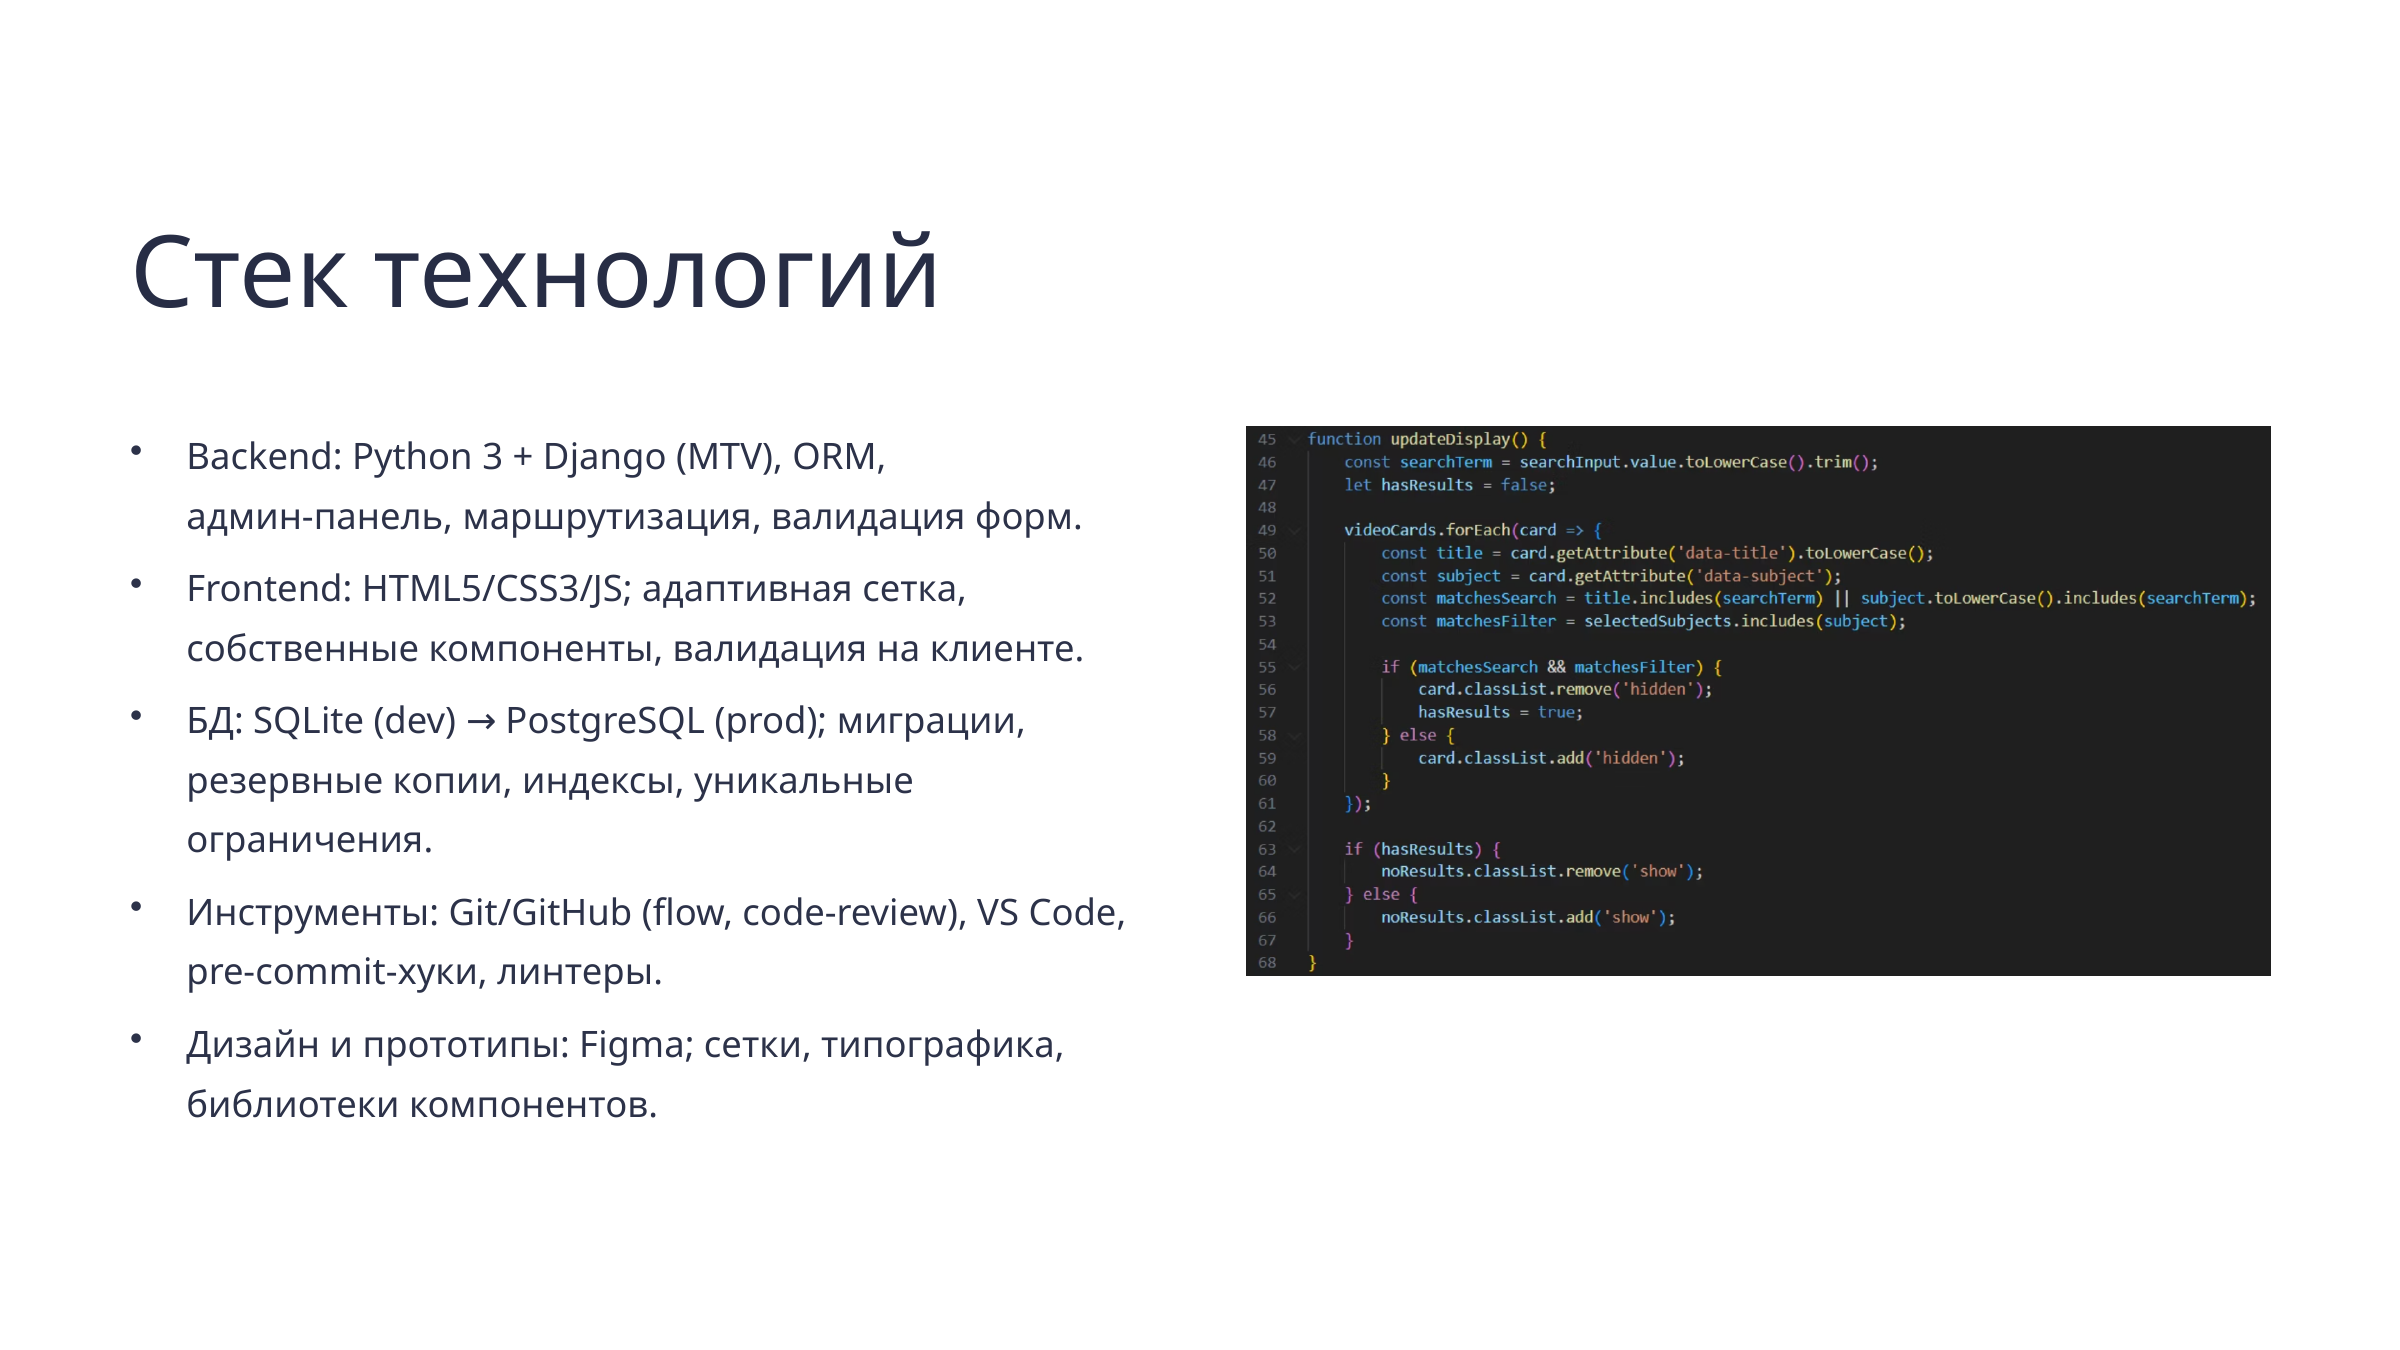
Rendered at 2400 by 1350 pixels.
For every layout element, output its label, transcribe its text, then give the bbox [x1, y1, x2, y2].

text_box БД: SQLite (dev) → PostgreSQL (prod); миграции, резервные копии, индексы, уникальные ограничения. [130, 681, 1155, 861]
text_box Стек технологий [130, 212, 1061, 329]
text_box Инструменты: Git/GitHub (flow, code‑review), VS Code, pre‑commit‑хуки, линтеры. [130, 873, 1155, 993]
text_box Frontend: HTML5/CSS3/JS; адаптивная сетка, собственные компоненты, валидация на клиенте. [130, 549, 1155, 669]
text_box Дизайн и прототипы: Figma; сетки, типографика, библиотеки компонентов. [130, 1005, 1155, 1125]
text_box Backend: Python 3 + Django (MTV), ORM, админ‑панель, маршрутизация, валидация форм. [130, 417, 1155, 537]
picture [1246, 425, 2272, 977]
